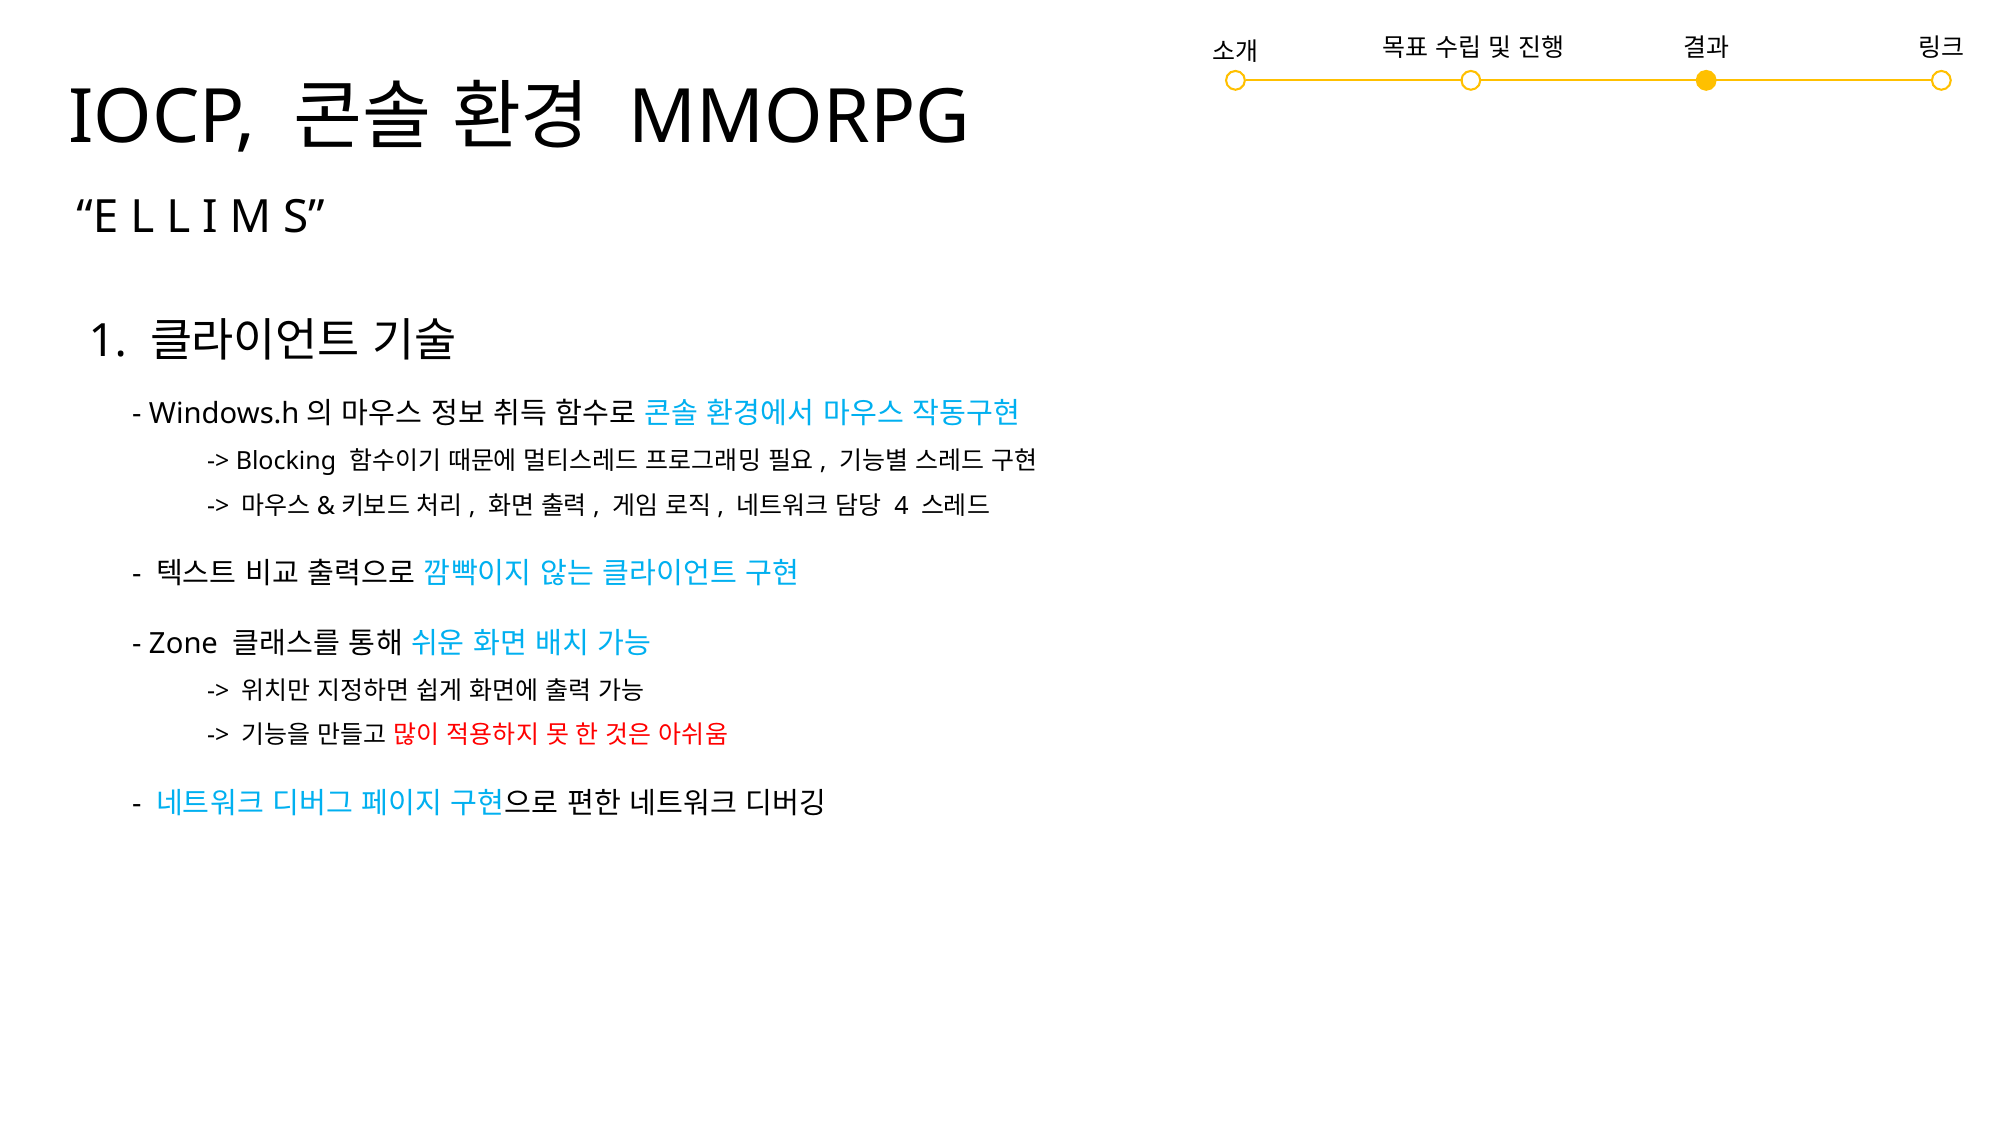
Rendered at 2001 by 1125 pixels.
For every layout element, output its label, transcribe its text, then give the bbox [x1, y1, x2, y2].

text_box 링크 [1903, 23, 1980, 69]
text_box 소개 [1197, 28, 1274, 74]
title IOCP, 콘솔 환경 MMORPG [53, 9, 1246, 228]
text_box “E L L I M S” [61, 179, 340, 249]
text_box 목표 수립 및 진행 [1367, 24, 1580, 69]
text_box 1. 클라이언트 기술 [73, 275, 472, 373]
text_box - Windows.h의 마우스 정보 취득 함수로 콘솔 환경에서 마우스 작동구현 -> Blocking 함수이기 때문에 멀티스레드 프로그래밍 필요, 기능별 스레드 구현 -> 마우스&키보드 처리, 화면 출력, 게임 로직, 네트워크 담당 4 스레드 - 텍스트 비교 출력으로 깜빡이지 않는 클라이언트 구현 - Zone 클래스를 통해 쉬운 화면 배치 가능 -> 위치만 지정하면 쉽게 화면에 출력 가능 -> 기능을 만들고 많이 적용하지 못 한 것은 아쉬움 - 네트워크 디버그 페이지 구현으로 편한 네트워크 디버깅 [117, 369, 1053, 827]
text_box [1460, 69, 1482, 91]
text_box 결과 [1668, 23, 1745, 69]
text_box [1931, 69, 1952, 91]
text_box [1695, 69, 1717, 91]
text_box [1224, 74, 1246, 91]
